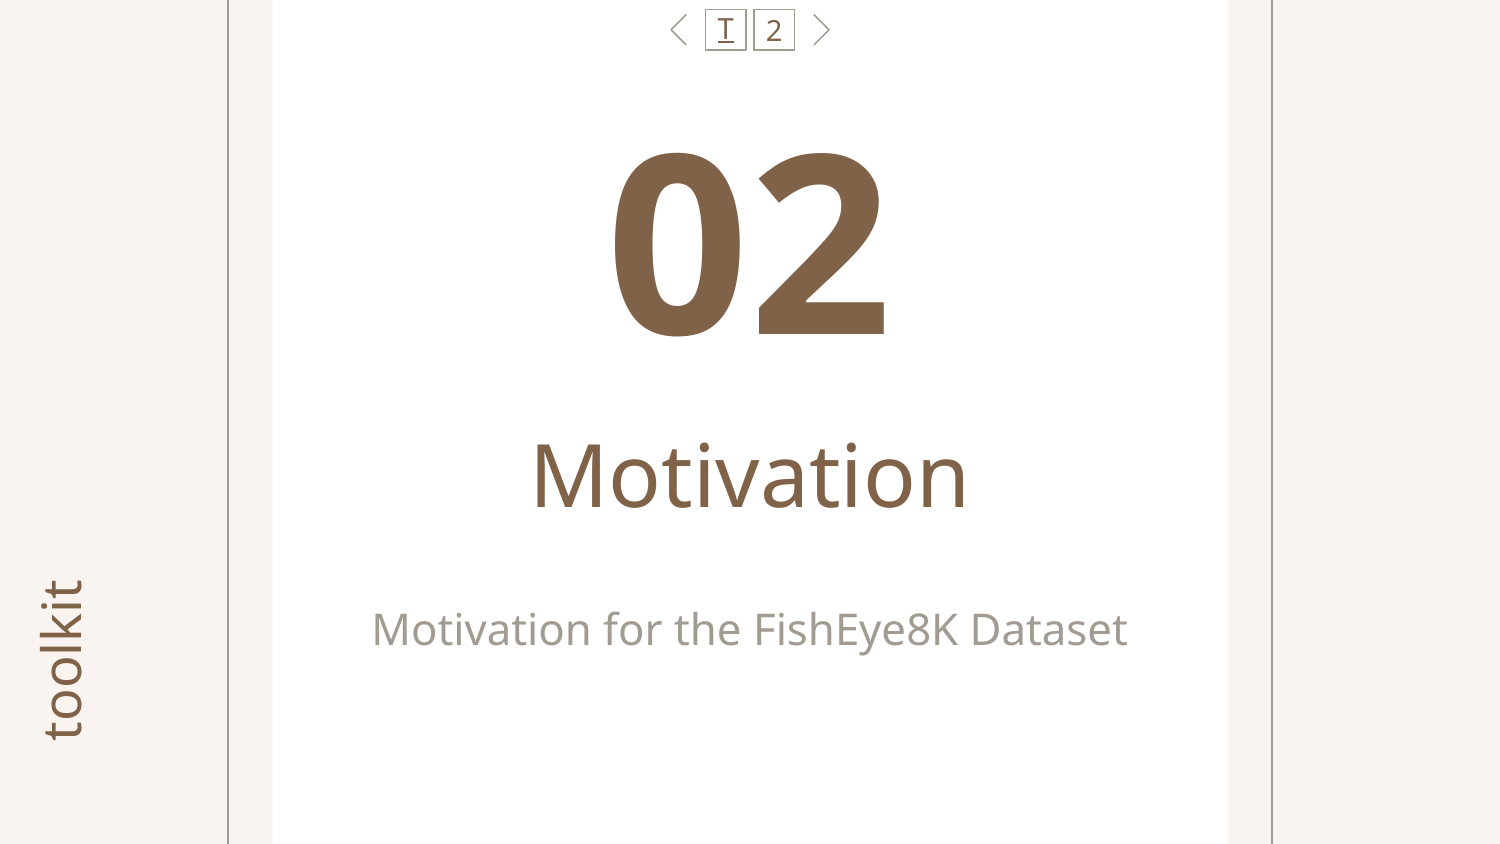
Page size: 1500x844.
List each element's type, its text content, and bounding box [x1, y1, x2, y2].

text_box toolkit [8, 489, 112, 757]
text_box 2 [753, 9, 795, 50]
title Motivation [405, 356, 1095, 587]
subtitle Motivation for the FishEye8K Dataset [298, 587, 1202, 676]
title 02 [572, 119, 928, 350]
text_box T [705, 9, 746, 50]
